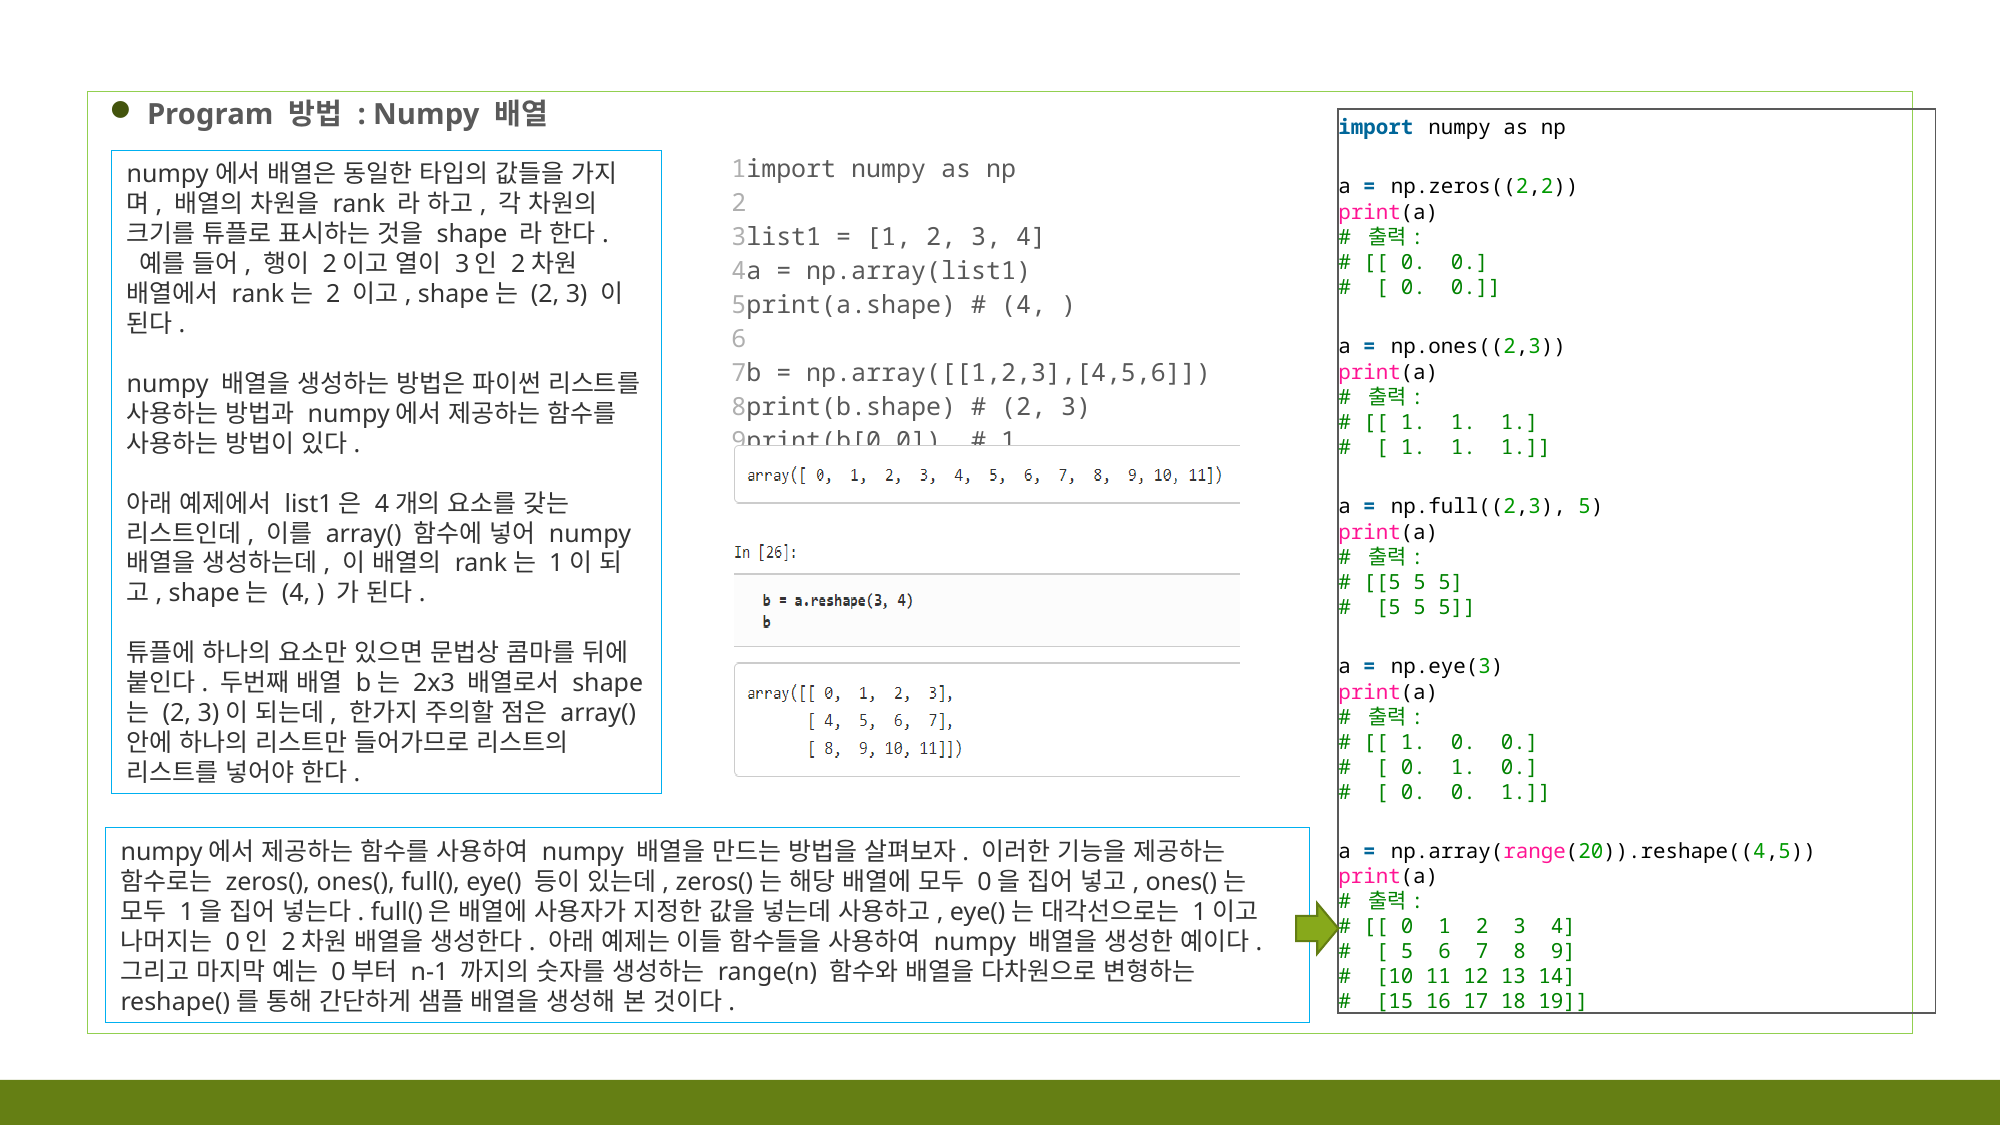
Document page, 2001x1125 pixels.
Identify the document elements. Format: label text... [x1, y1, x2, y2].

text_box numpy에서 배열은 동일한 타입의 값들을 가지며, 배열의 차원을 rank 라 하고, 각 차원의 크기를 튜플로 표시하는 것을 shape 라 한다. 예를 들어, 행이 2이고 열이 3인 2차원 배열에서 rank는 2 이고, shape는 (2, 3) 이 된다. numpy 배열을 생성하는 방법은 파이썬 리스트를 사용하는 방법과 numpy에서 제공하는 함수를 사용하는 방법이 있다. 아래 예제에서 list1은 4개의 요소를 갖는 리스트인데, 이를 array() 함수에 넣어 numpy 배열을 생성하는데, 이 배열의 rank는 1이 되고, shape는 (4, ) 가 된다. 튜플에 하나의 요소만 있으면 문법상 콤마를 뒤에 붙인다. 두번째 배열 b는 2x3 배열로서 shape는 (2, 3)이 되는데, 한가지 주의할 점은 array() 안에 하나의 리스트만 들어가므로 리스트의 리스트를 넣어야 한다. [111, 150, 662, 794]
table_header 1 2 3 4 5 6 7 8 9 [723, 150, 746, 420]
text_box [1295, 900, 1340, 957]
text_box numpy에서 제공하는 함수를 사용하여 numpy 배열을 만드는 방법을 살펴보자. 이러한 기능을 제공하는 함수로는 zeros(), ones(), full(), eye() 등이 있는데, zeros()는 해당 배열에 모두 0을 집어 넣고, ones()는 모두 1을 집어 넣는다. full()은 배열에 사용자가 지정한 값을 넣는데 사용하고, eye()는 대각선으로는 1이고 나머지는 0인 2차원 배열을 생성한다. 아래 예제는 이들 함수들을 사용하여 numpy 배열을 생성한 예이다. 그리고 마지막 예는 0부터 n-1 까지의 숫자를 생성하는 range(n) 함수와 배열을 다차원으로 변형하는 reshape()를 통해 간단하게 샘플 배열을 생성해 본 것이다. [105, 827, 1310, 1023]
list Program 방법 : Numpy 배열 [87, 91, 1913, 1034]
picture [722, 445, 1240, 793]
table_header import numpy as np list1 = [1, 2, 3, 4] a = np.array(list1) print(a.shape) # (4, ) b = np.array([[1,2,3],[4,5,6]]) print(b.shape) # (2, 3) print(b[0,0]) # 1 [746, 150, 1239, 420]
text_box import numpy as np a = np.zeros((2,2)) print(a) # 출력: # [[ 0. 0.] # [ 0. 0.]] a = np.ones((2,3)) print(a) # 출력: # [[ 1. 1. 1.] # [ 1. 1. 1.]] a = np.full((2,3), 5) print(a) # 출력: # [[5 5 5] # [5 5 5]] a = np.eye(3) print(a) # 출력: # [[ 1. 0. 0.] # [ 0. 1. 0.] # [ 0. 0. 1.]] a = np.array(range(20)).reshape((4,5)) print(a) # 출력: # [[ 0 1 2 3 4] # [ 5 6 7 8 9] # [10 11 12 13 14] # [15 16 17 18 19]] [1338, 109, 1936, 1014]
